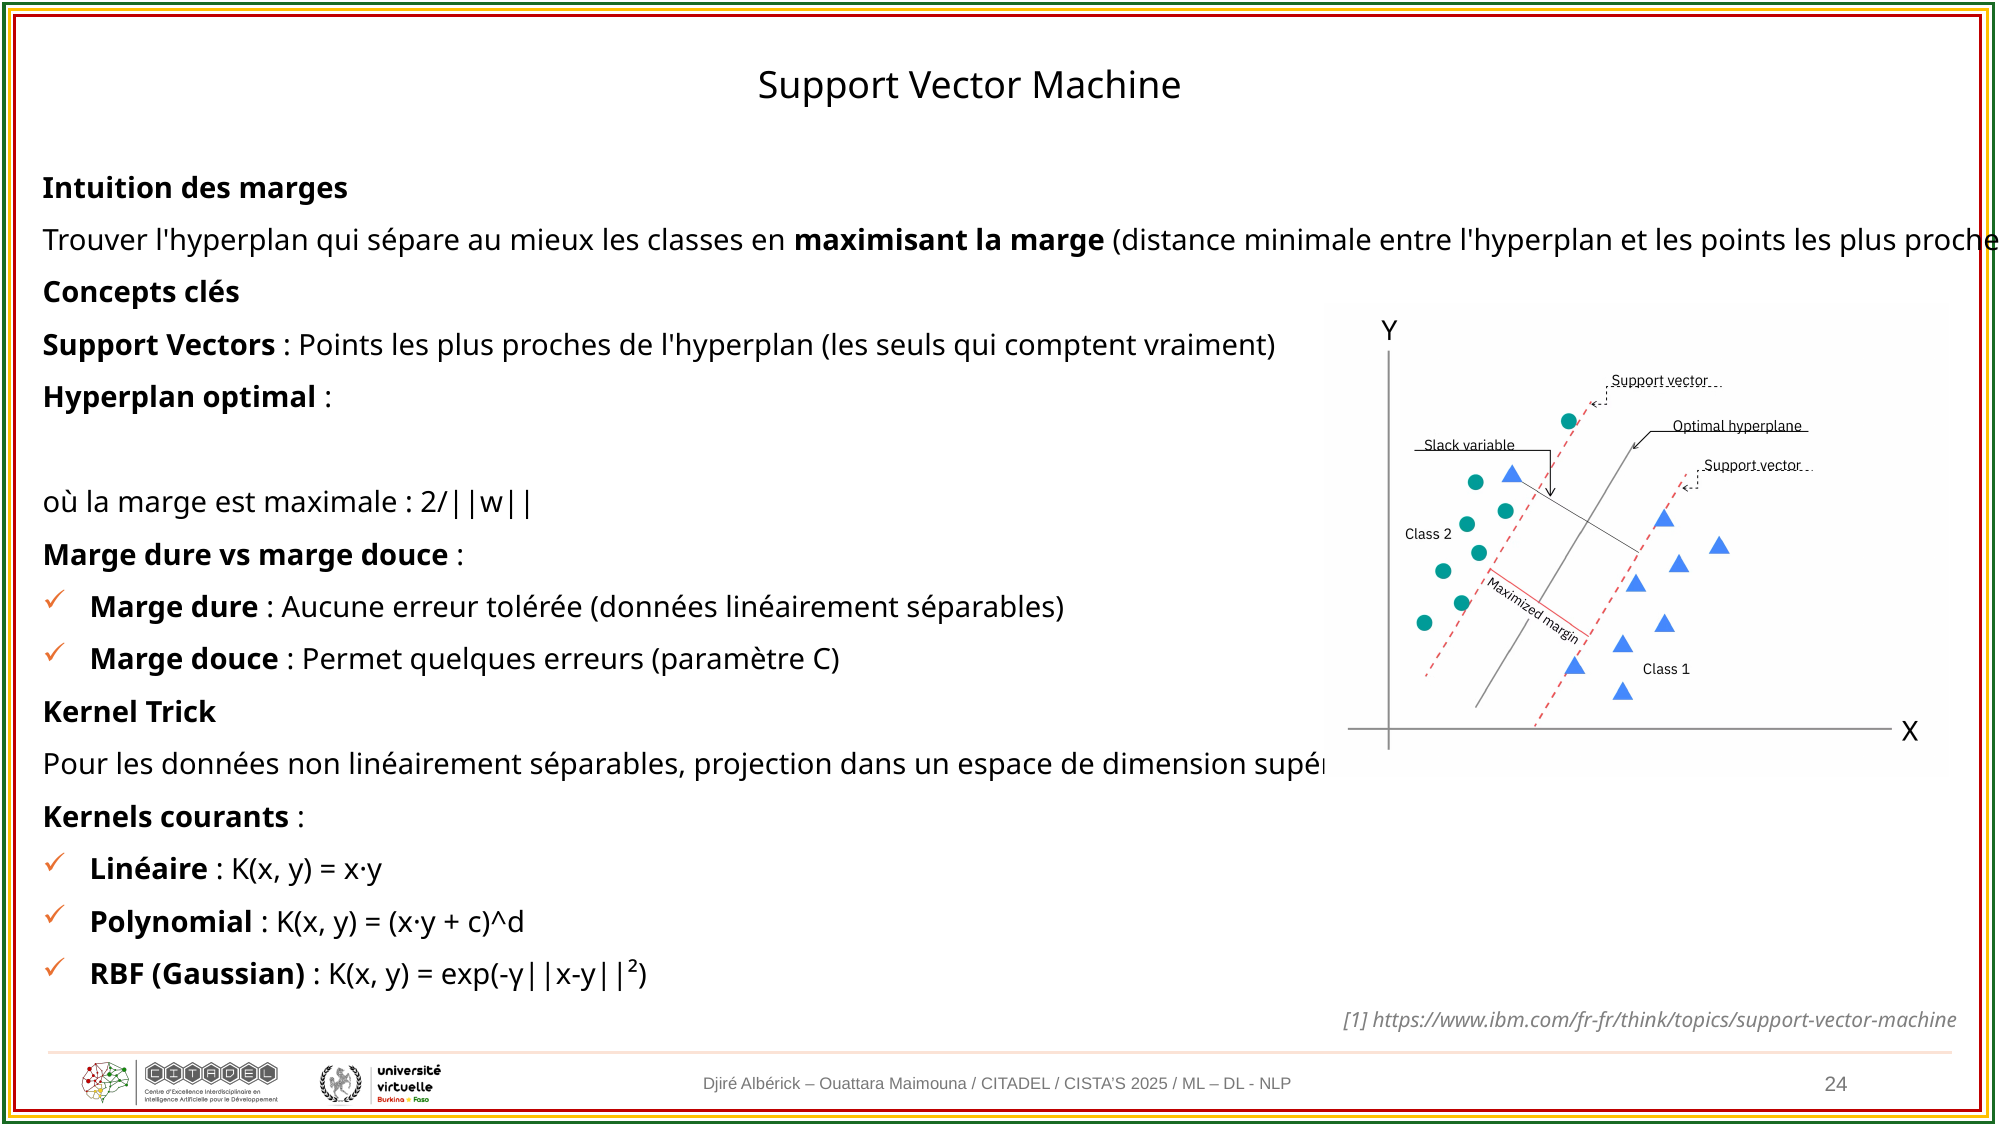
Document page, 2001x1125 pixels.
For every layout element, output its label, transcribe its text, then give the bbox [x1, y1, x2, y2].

picture [1323, 303, 1950, 778]
text_box Support Vector Machine [82, 46, 1858, 129]
picture [311, 1058, 455, 1107]
slide_number 24 [1412, 1063, 1863, 1103]
picture [78, 1058, 281, 1107]
text_box [1] https://www.ibm.com/fr-fr/think/topics/support-vector-machine [1328, 999, 1972, 1040]
